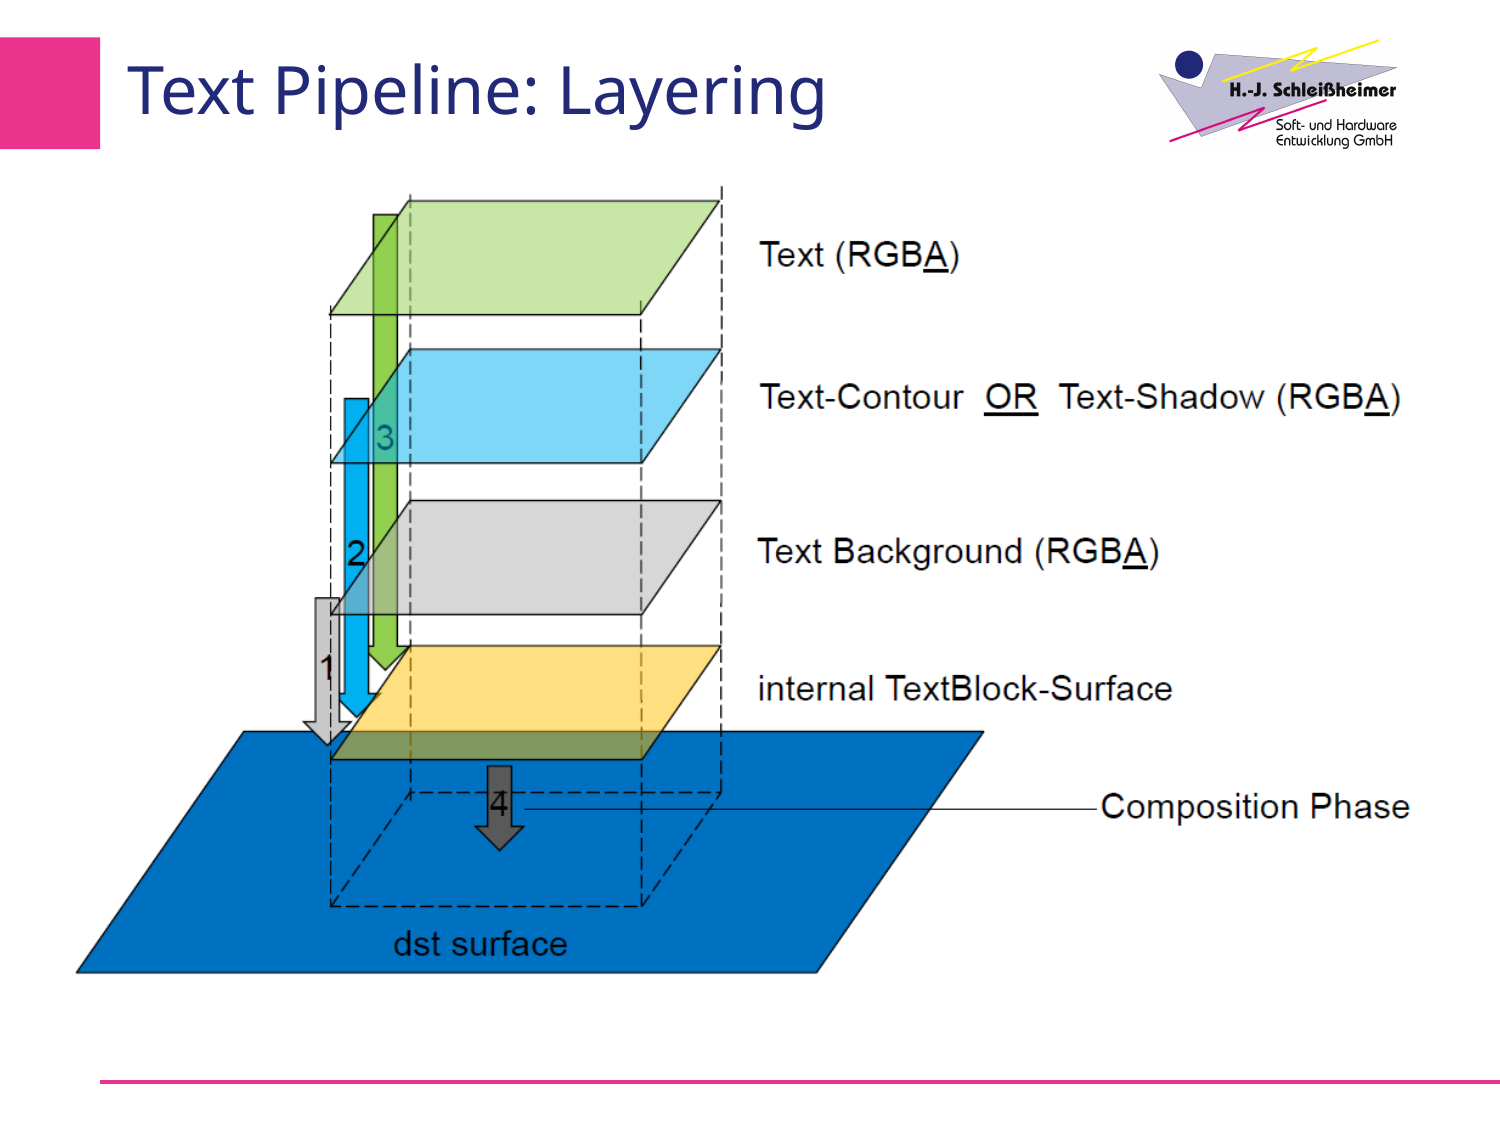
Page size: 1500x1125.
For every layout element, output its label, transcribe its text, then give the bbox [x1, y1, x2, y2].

title Text Pipeline: Layering [127, 23, 1158, 152]
picture [1159, 39, 1397, 149]
picture [64, 184, 1458, 985]
